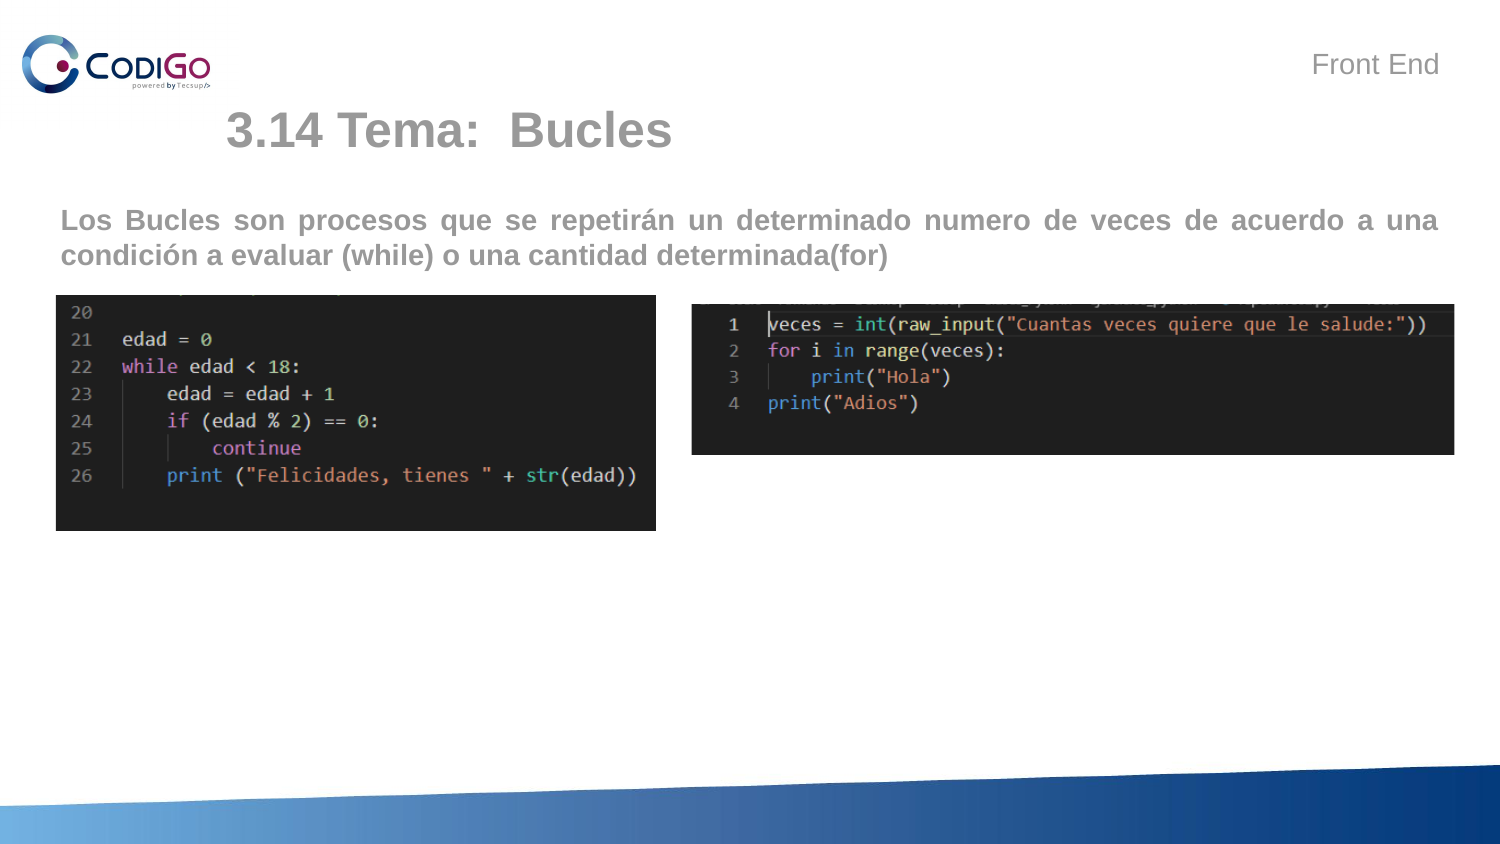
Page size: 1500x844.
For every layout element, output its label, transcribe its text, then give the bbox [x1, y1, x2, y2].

picture [0, 0, 1500, 844]
text_box 3.14 Tema: Bucles [188, 96, 1436, 159]
text_box Los Bucles son procesos que se repetirán un determinado numero de veces de acuerdo a una condición a evaluar (while) o una cantidad determinada(for) [45, 194, 1455, 279]
